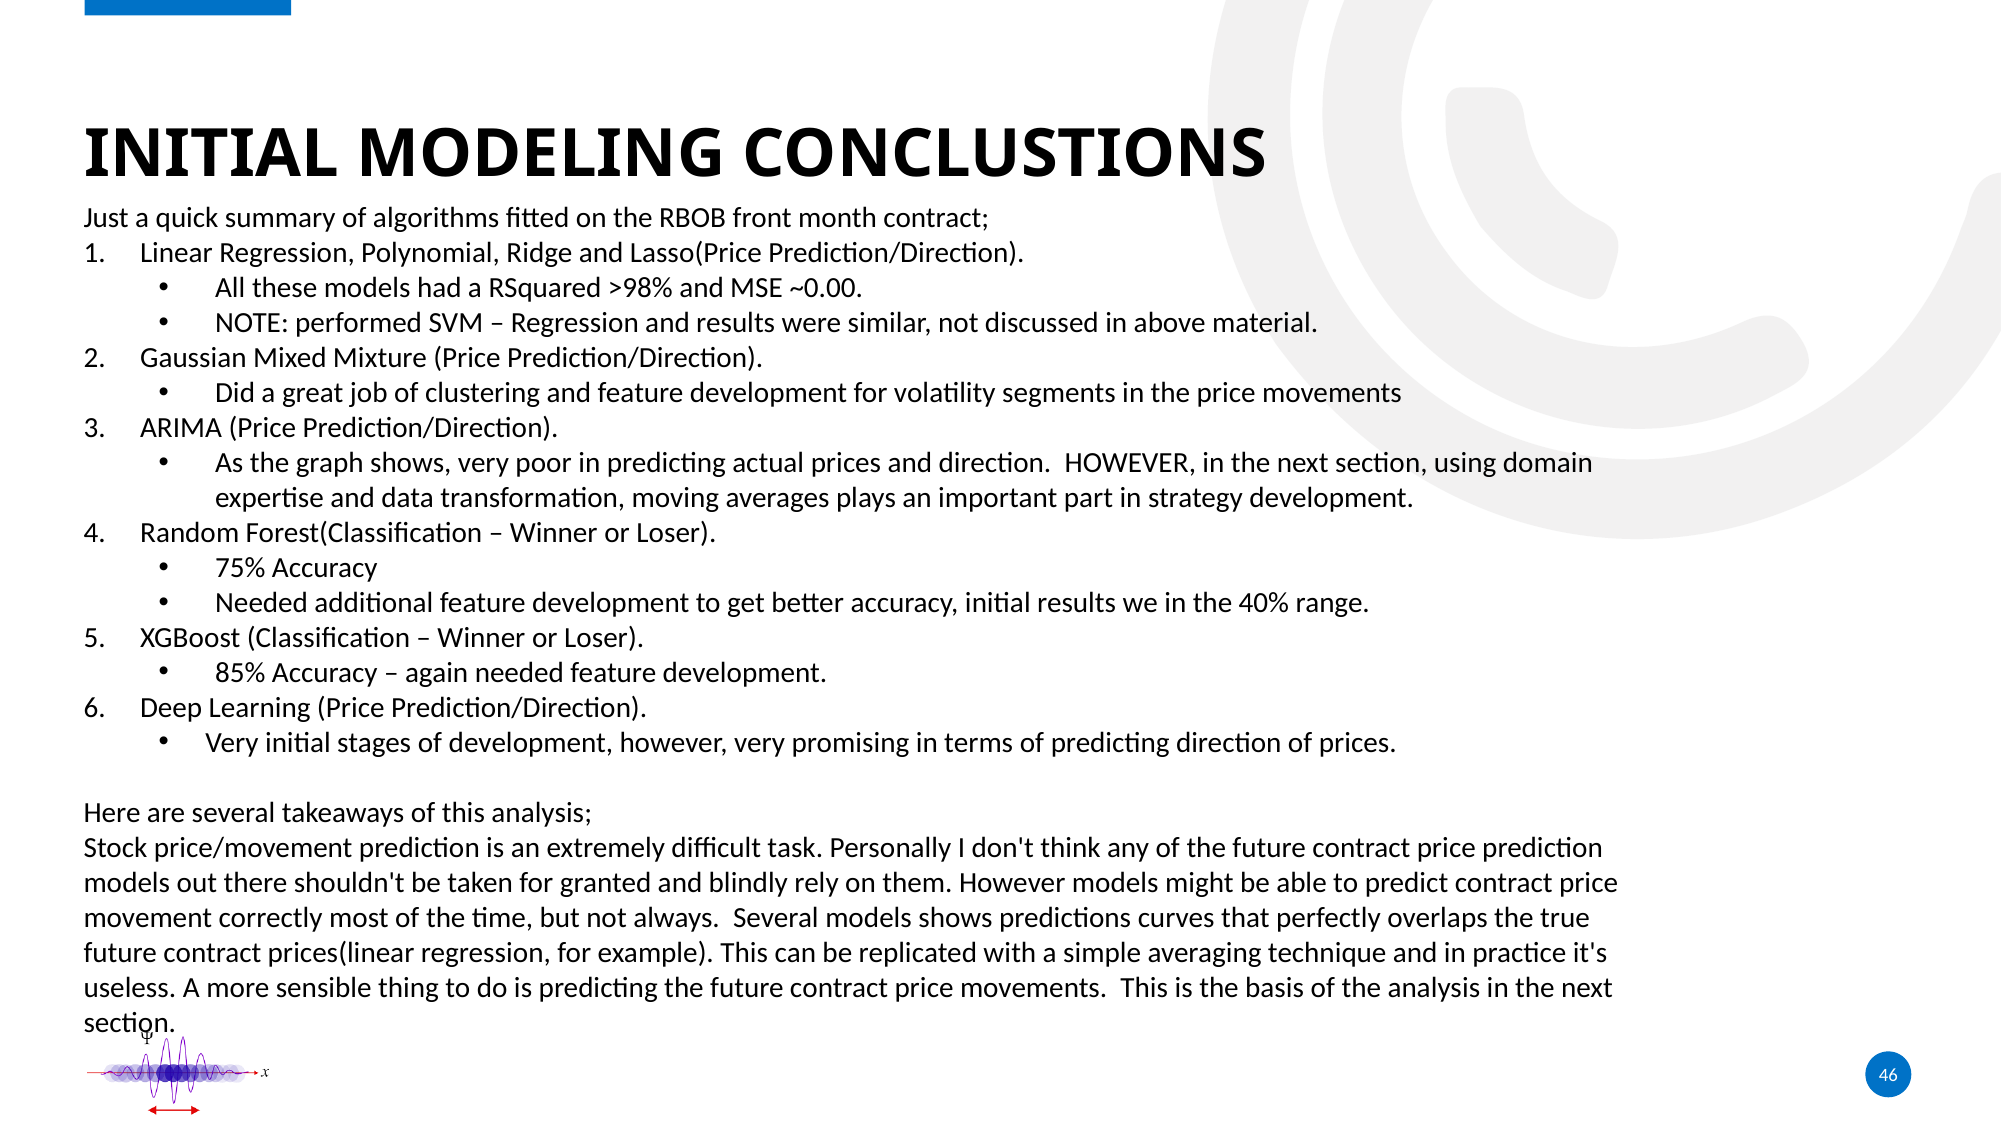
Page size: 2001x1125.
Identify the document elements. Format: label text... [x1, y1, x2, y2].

text_box Just a quick summary of algorithms fitted on the RBOB front month contract; Linear Regression, Polynomial, Ridge and Lasso(Price Prediction/Direction). All these models had a RSquared >98% and MSE ~0.00. NOTE: performed SVM – Regression and results were similar, not discussed in above material. Gaussian Mixed Mixture (Price Prediction/Direction). Did a great job of clustering and feature development for volatility segments in the price movements ARIMA (Price Prediction/Direction). As the graph shows, very poor in predicting actual prices and direction. HOWEVER, in the next section, using domain expertise and data transformation, moving averages plays an important part in strategy development. Random Forest(Classification – Winner or Loser). 75% Accuracy Needed additional feature development to get better accuracy, initial results we in the 40% range. XGBoost (Classification – Winner or Loser). 85% Accuracy – again needed feature development. Deep Learning (Price Prediction/Direction). Very initial stages of development, however, very promising in terms of predicting direction of prices. Here are several takeaways of this analysis; Stock price/movement prediction is an extremely difficult task. Personally I don't think any of the future contract price prediction models out there shouldn't be taken for granted and blindly rely on them. However models might be able to predict contract price movement correctly most of the time, but not always. Several models shows predictions curves that perfectly overlaps the true future contract prices(linear regression, for example). This can be replicated with a simple averaging technique and in practice it's useless. A more sensible thing to do is predicting the future contract price movements. This is the basis of the analysis in the next section. [68, 191, 1686, 1046]
title Initial Modeling conclustions [84, 40, 1914, 192]
slide_number 46 [1864, 1059, 1913, 1090]
picture [87, 1046, 269, 1116]
